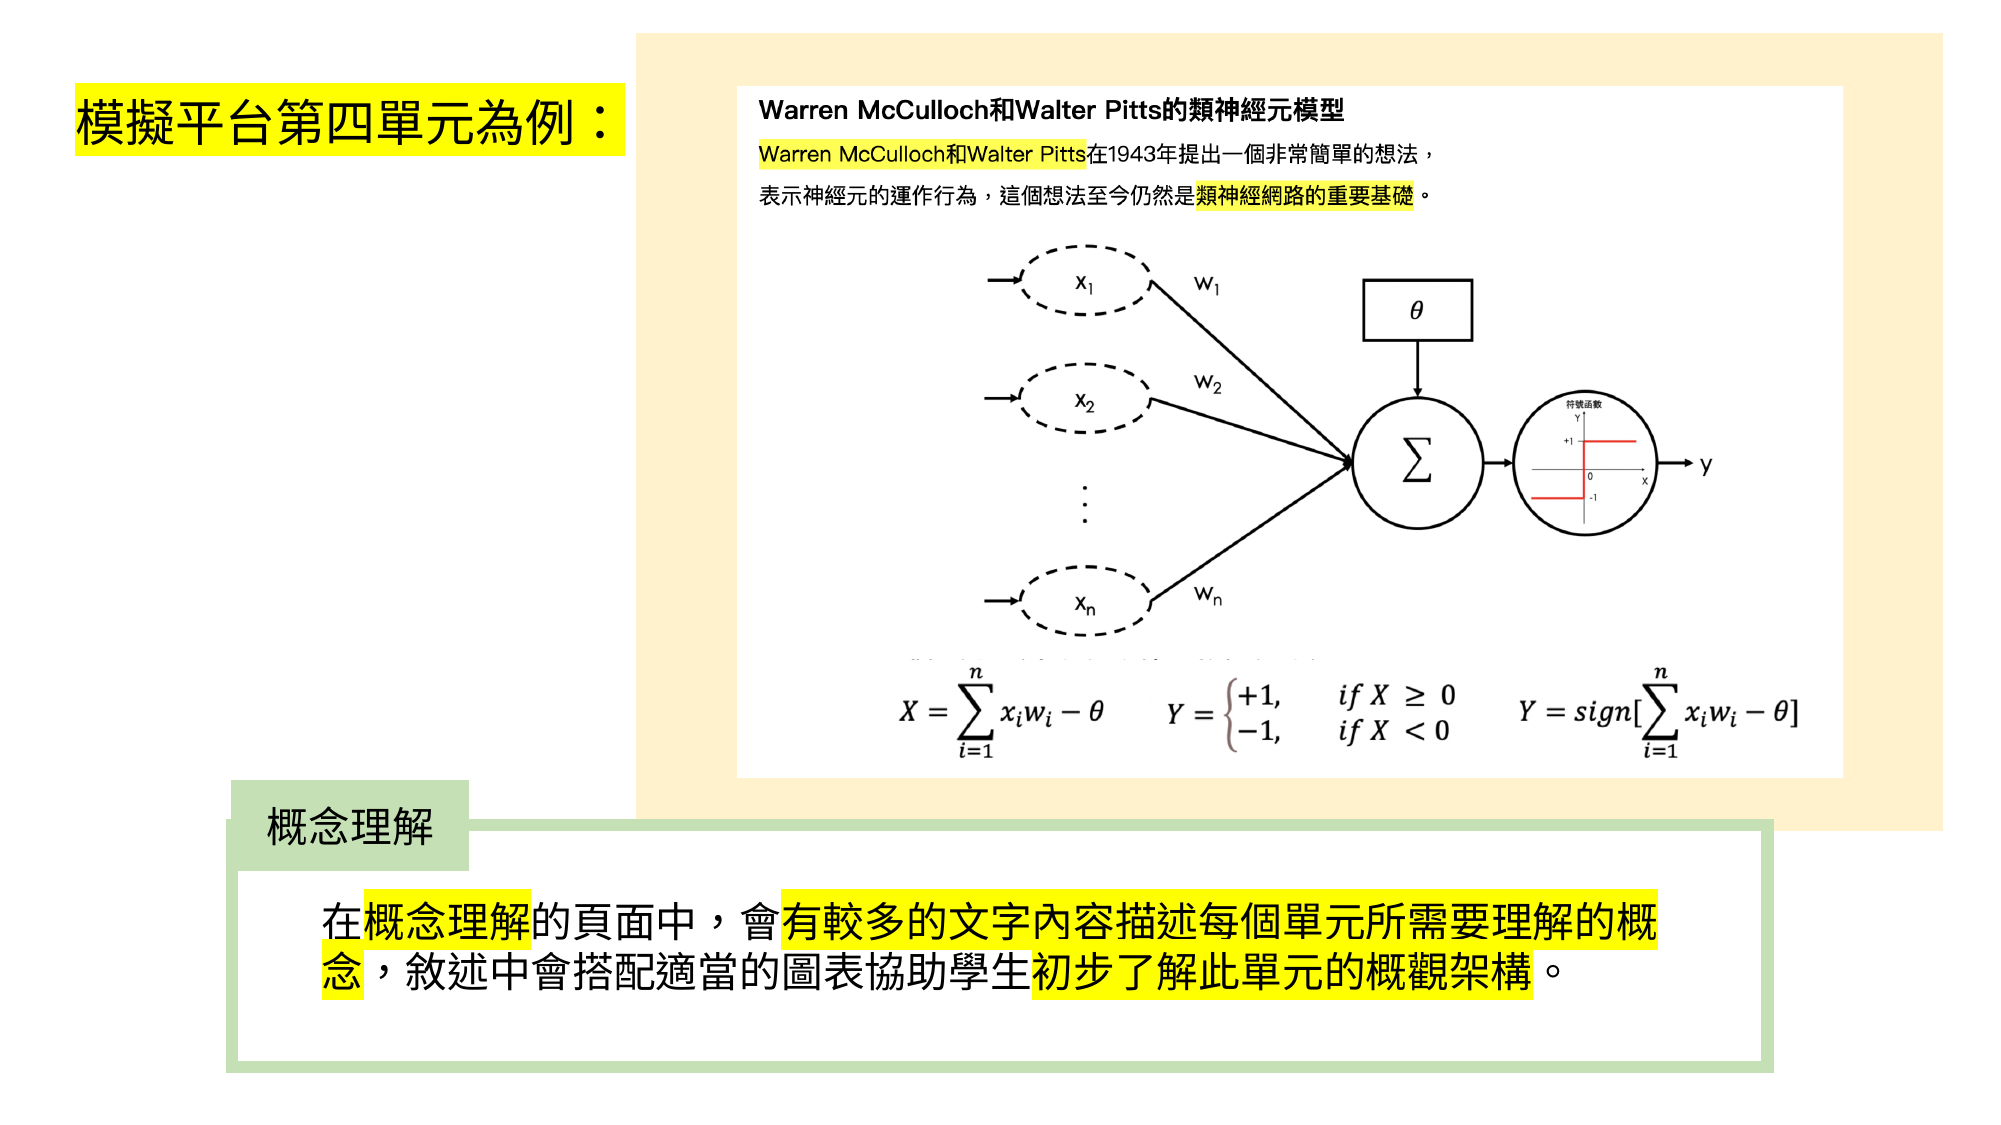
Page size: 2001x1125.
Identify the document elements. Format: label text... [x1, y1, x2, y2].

text_box [636, 33, 1943, 831]
text_box 模擬平台第四單元為例： [60, 83, 641, 159]
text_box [232, 781, 1768, 1067]
picture [737, 86, 1843, 778]
